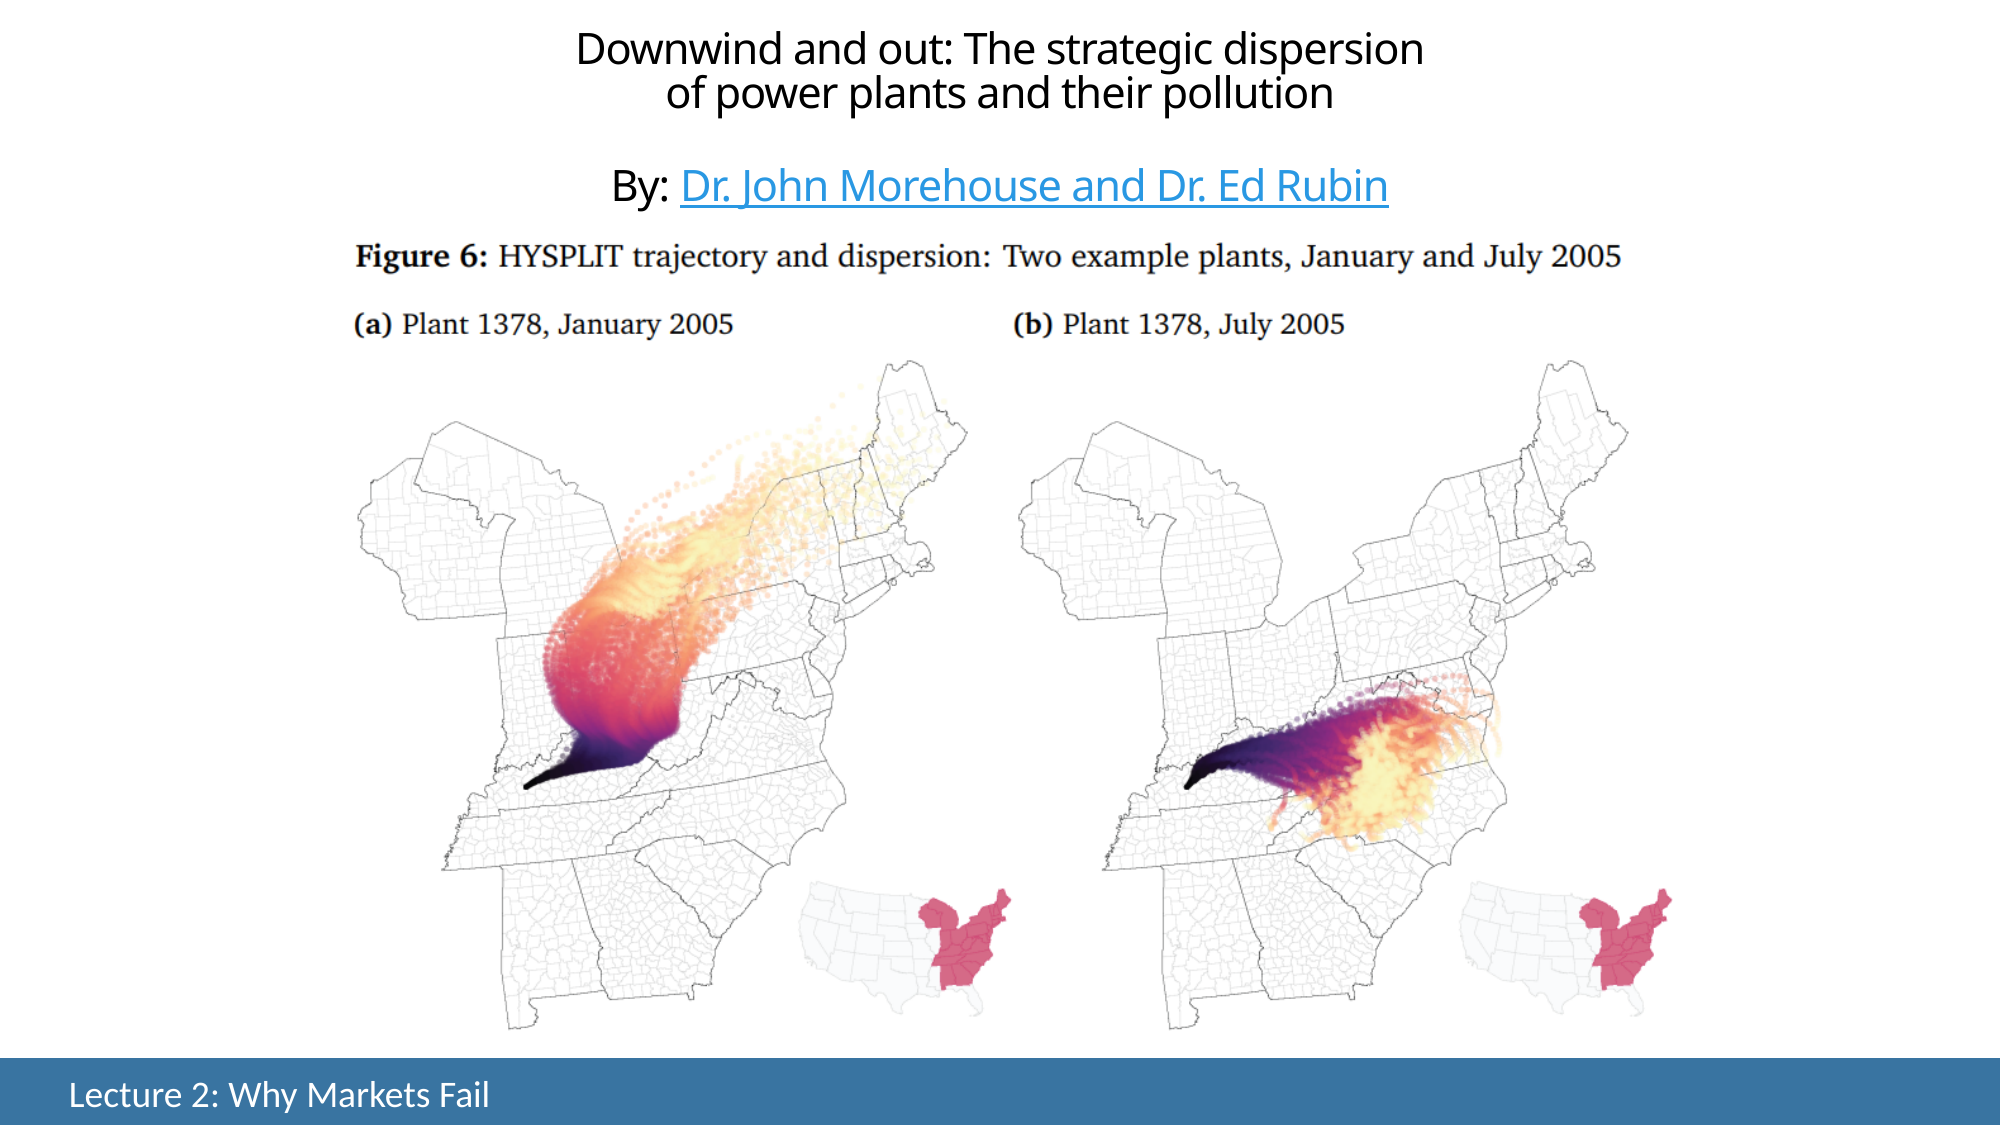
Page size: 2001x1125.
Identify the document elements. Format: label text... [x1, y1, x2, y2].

text_box Downwind and out: The strategic dispersion of power plants and their pollution By: Dr. John Morehouse and Dr. Ed Rubin [374, 18, 1625, 225]
picture [302, 225, 1697, 1042]
